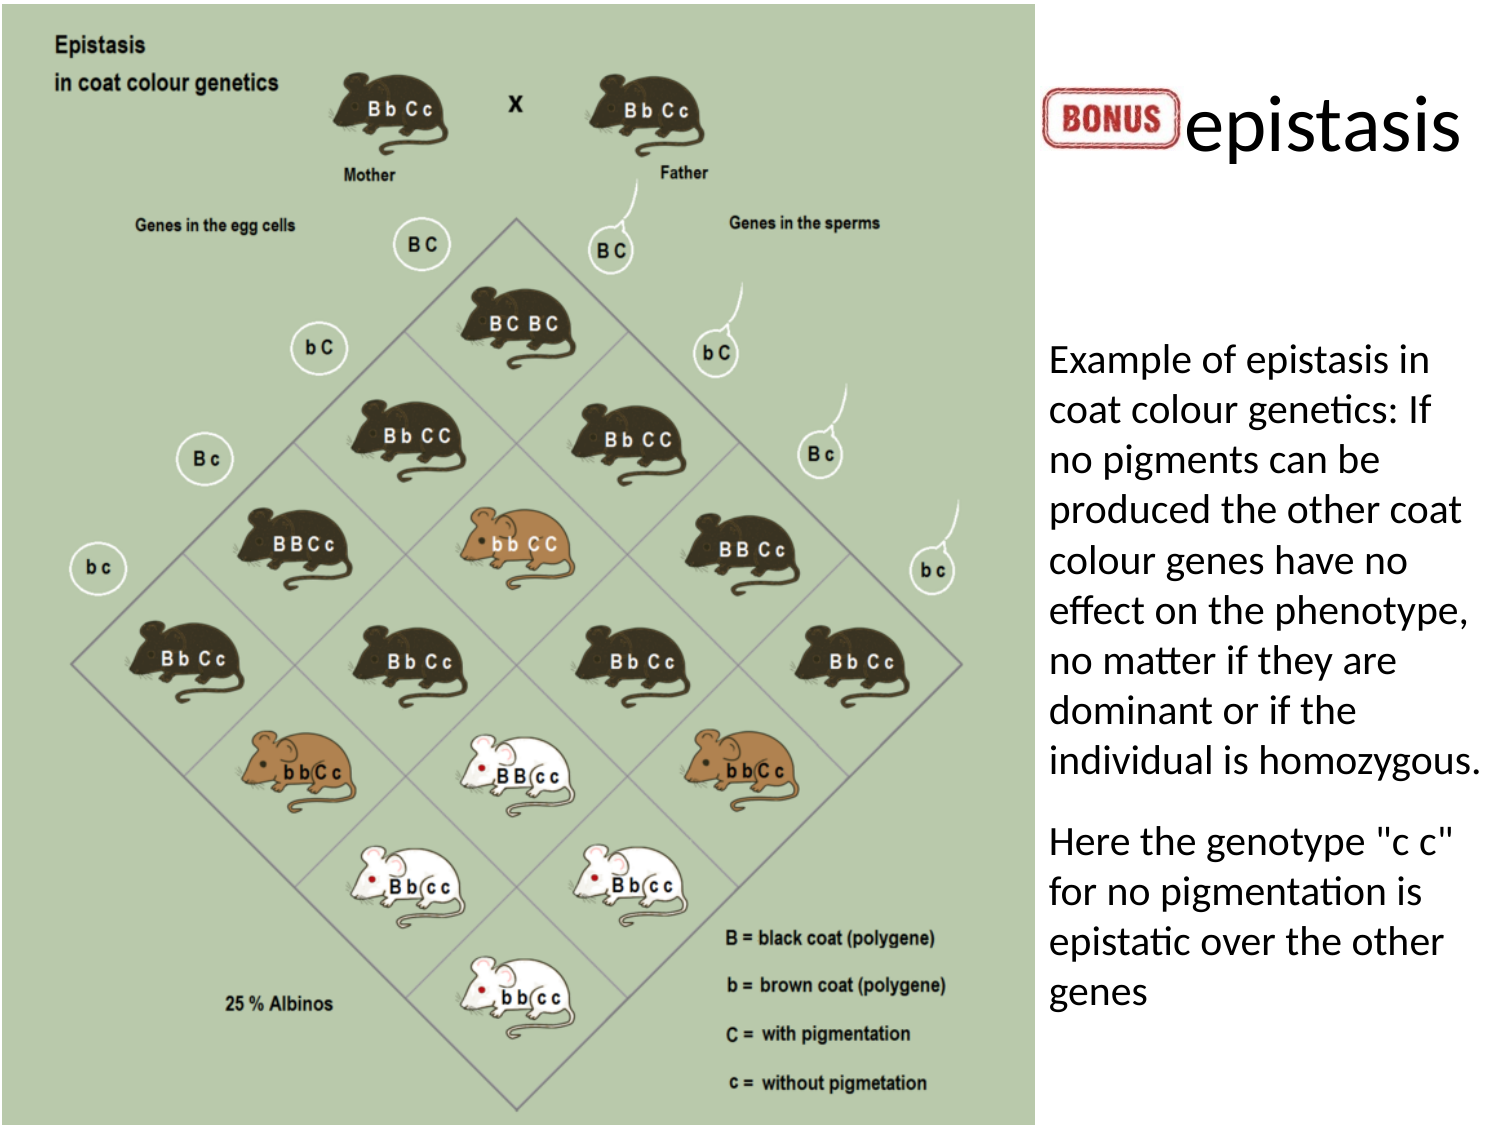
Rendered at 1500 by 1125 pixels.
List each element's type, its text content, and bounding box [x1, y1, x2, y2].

picture [1, 4, 1035, 1125]
title epistasis [1039, 24, 1498, 213]
picture [1040, 86, 1184, 151]
text_box Example of epistasis in coat colour genetics: If no pigments can be produced the other coat colour genes have no effect on the phenotype, no matter if they are dominant or if the individual is homozygous. Here the genotype "c c" for no pigmentation is epistatic over the other genes [1039, 324, 1498, 1022]
